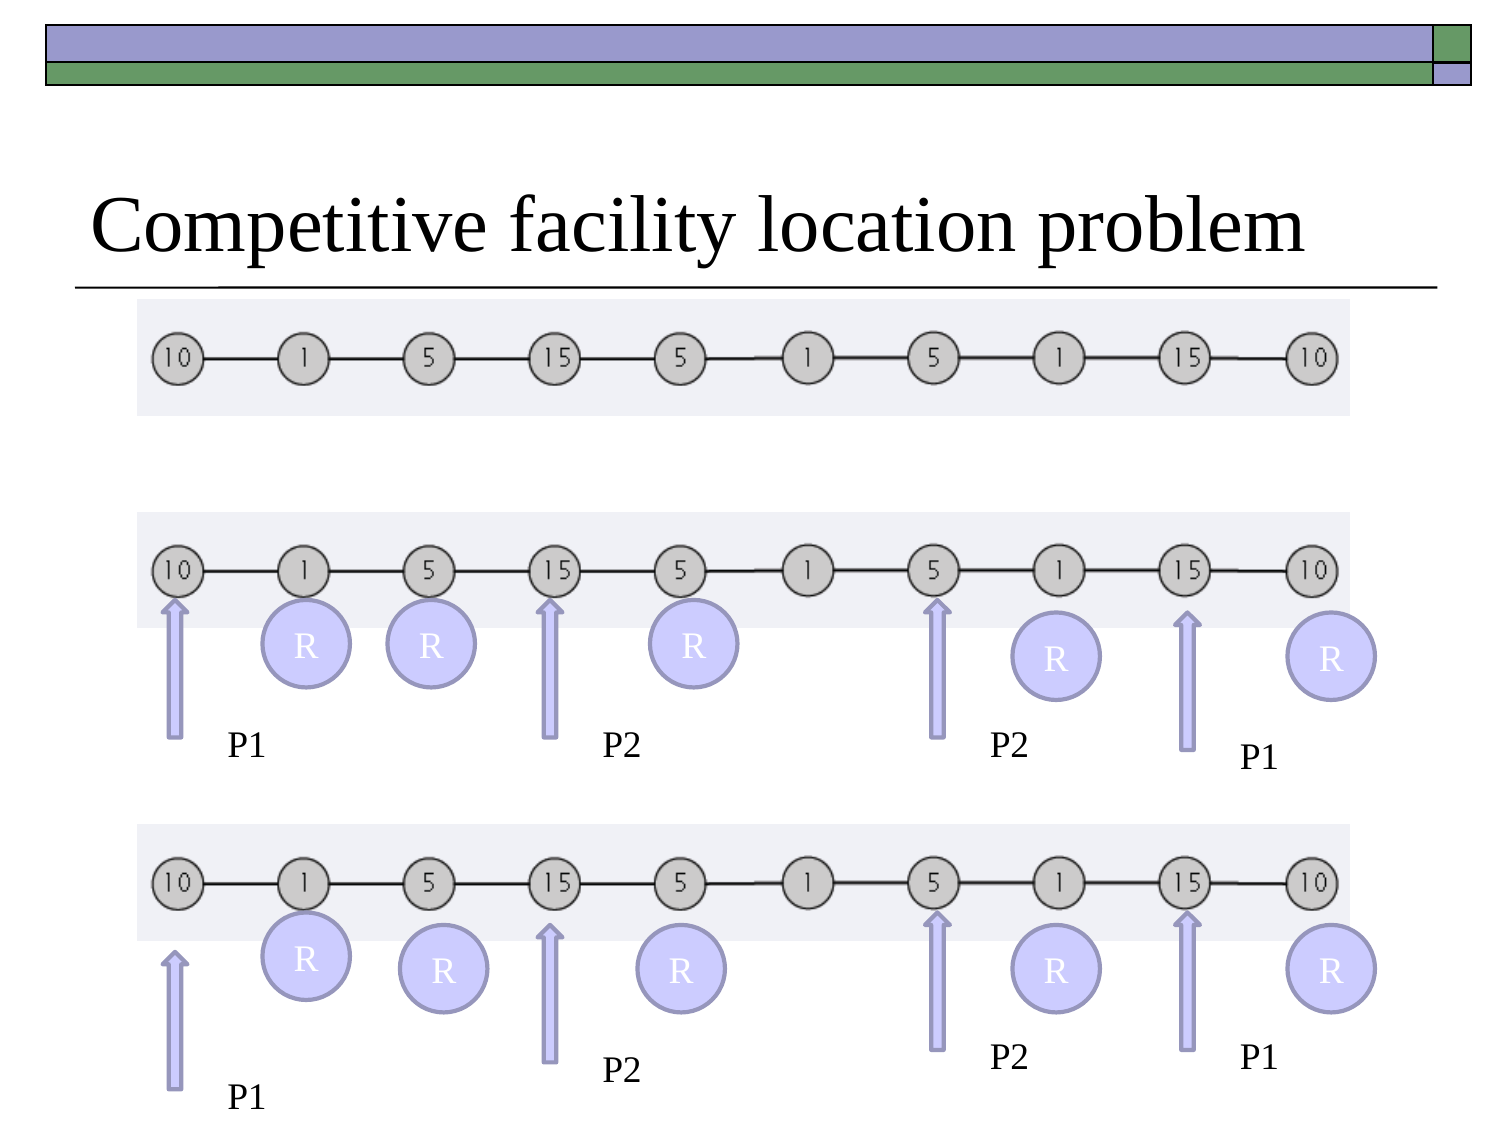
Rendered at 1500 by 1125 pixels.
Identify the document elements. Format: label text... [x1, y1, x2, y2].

picture [137, 824, 1351, 941]
text_box R [635, 950, 728, 1015]
text_box [1179, 638, 1196, 753]
text_box [160, 950, 190, 1092]
text_box R [385, 638, 478, 690]
text_box [929, 950, 946, 1053]
text_box P2 [975, 1024, 1044, 1085]
text_box R [1285, 928, 1378, 1015]
text_box R [260, 638, 353, 690]
text_box R [1285, 616, 1378, 703]
text_box P1 [1224, 1024, 1294, 1085]
text_box R [397, 950, 490, 1015]
text_box [1179, 950, 1196, 1053]
text_box P1 [1224, 724, 1294, 785]
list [137, 299, 1351, 416]
text_box R [647, 638, 740, 690]
picture [137, 512, 1351, 629]
text_box [541, 638, 559, 740]
text_box P2 [975, 712, 1044, 773]
text_box P2 [587, 1037, 657, 1098]
text_box [166, 638, 184, 740]
text_box P1 [212, 712, 282, 773]
text_box R [1010, 950, 1103, 1015]
text_box R [260, 950, 353, 1003]
text_box [541, 950, 559, 1065]
text_box R [1010, 638, 1103, 703]
text_box P2 [587, 712, 657, 773]
text_box [929, 638, 946, 740]
text_box P1 [212, 1064, 282, 1125]
title Competitive facility location problem [74, 87, 1426, 276]
